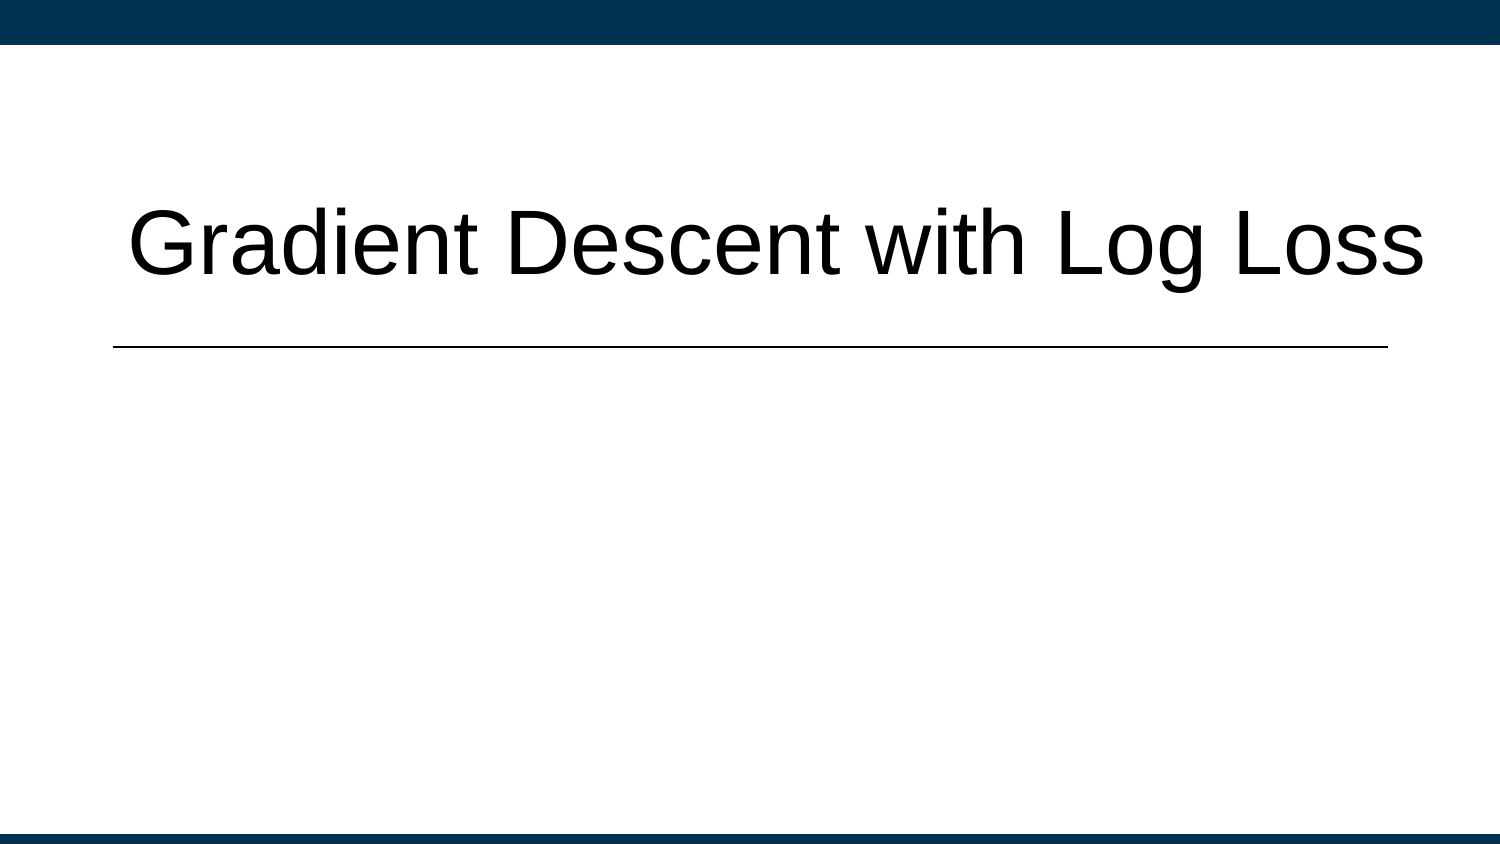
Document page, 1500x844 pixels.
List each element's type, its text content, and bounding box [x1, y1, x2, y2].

title Gradient Descent with Log Loss [112, 140, 1447, 336]
